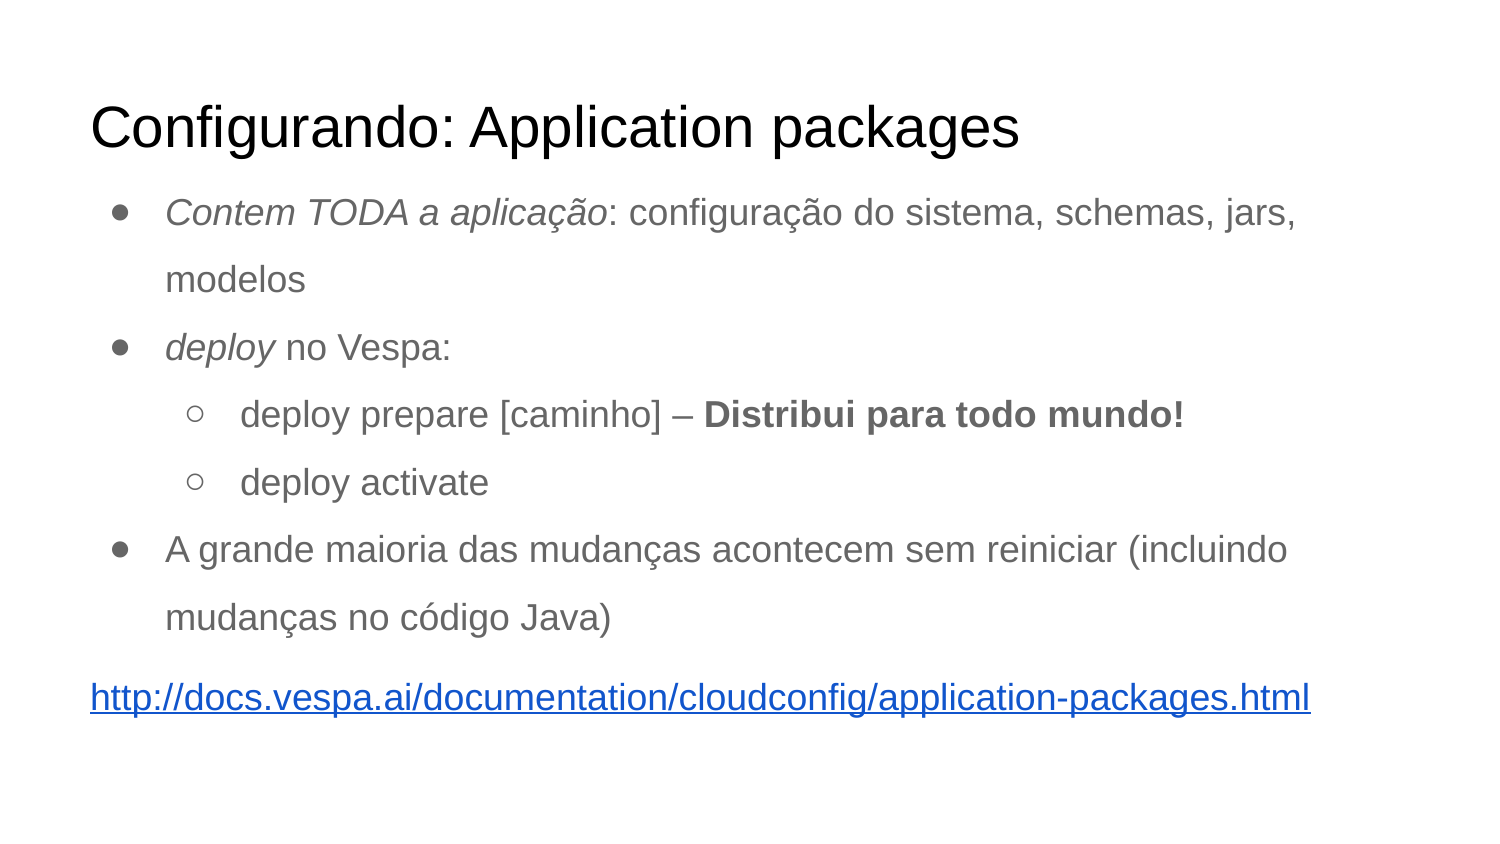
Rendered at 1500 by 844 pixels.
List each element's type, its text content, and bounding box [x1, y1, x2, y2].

title Configurando: Application packages [75, 33, 1425, 150]
list Contem TODA a aplicação: configuração do sistema, schemas, jars, modelos deploy no Vespa: deploy prepare [caminho] – Distribui para todo mundo! deploy activate A grande maioria das mudanças acontecem sem reiniciar (incluindo mudanças no código Java) http://docs.vespa.ai/documentation/cloudconfig/application-packages.html [75, 150, 1425, 808]
